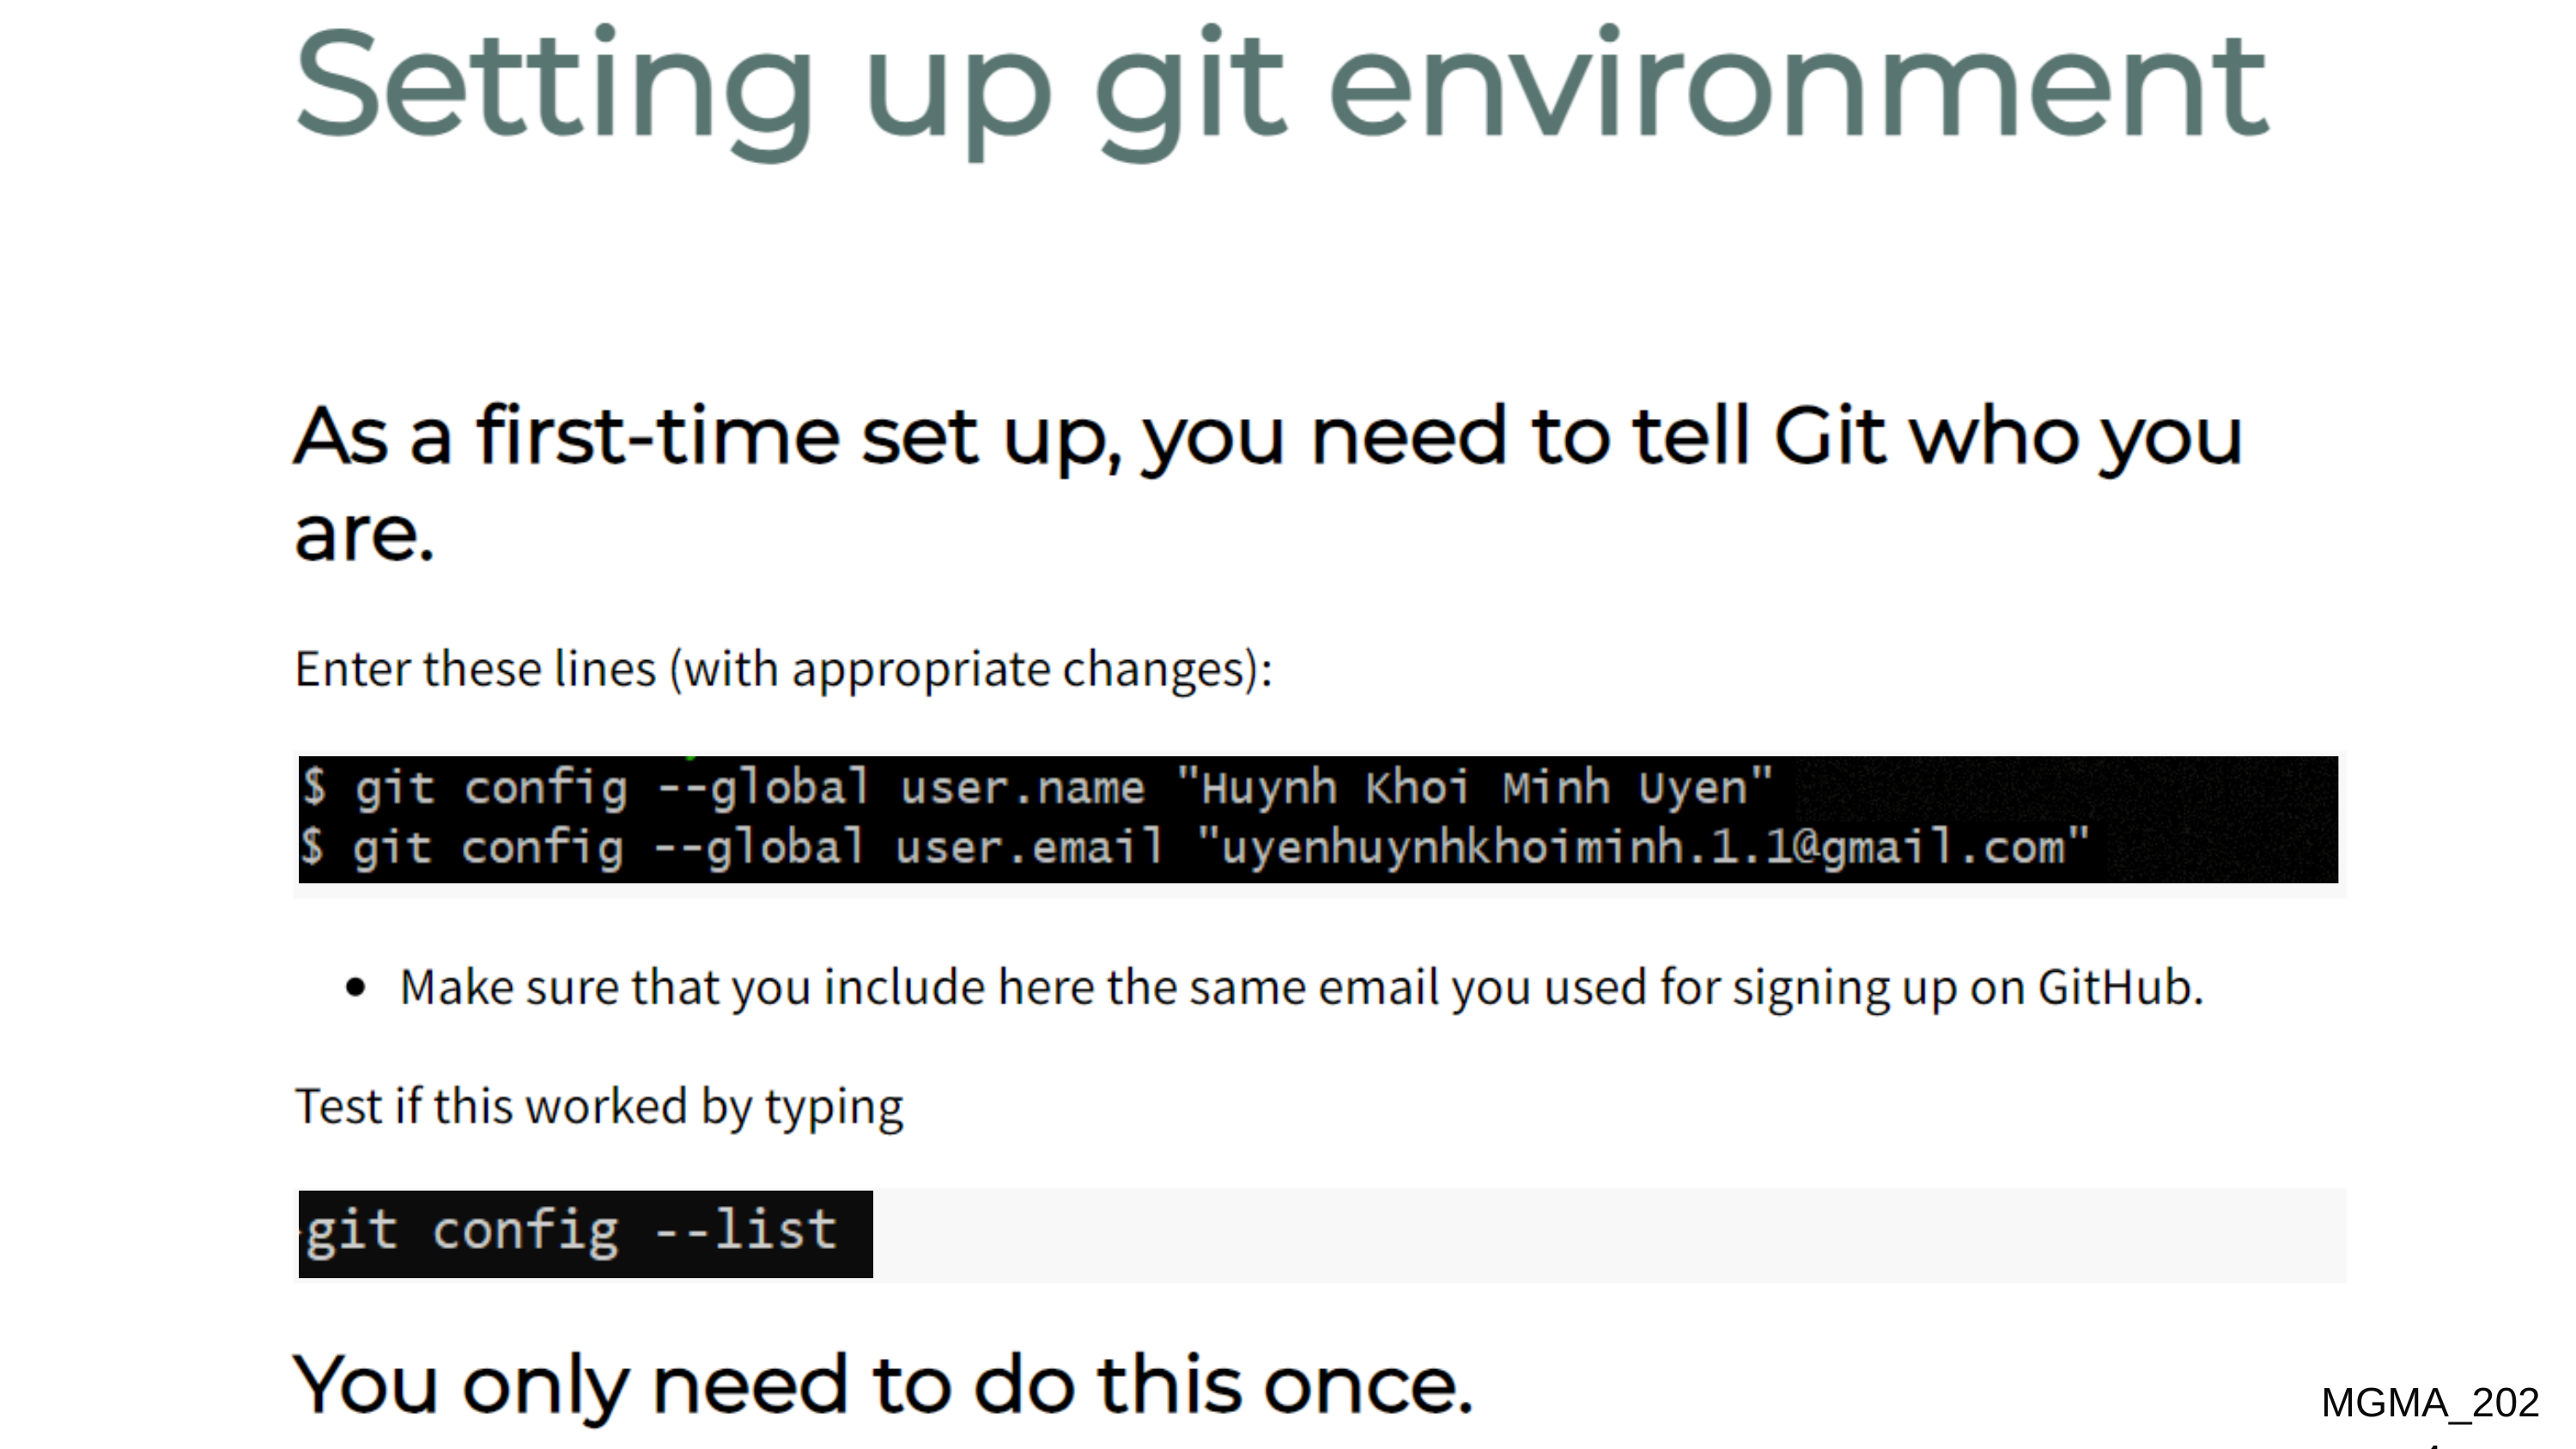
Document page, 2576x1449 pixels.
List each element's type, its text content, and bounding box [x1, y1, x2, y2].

text_box MGMA_2024 [2310, 1367, 2553, 1449]
text_box [299, 1191, 873, 1278]
text_box [299, 756, 1796, 822]
text_box [155, 0, 2421, 1449]
text_box [1796, 756, 2339, 883]
text_box [299, 822, 2108, 883]
